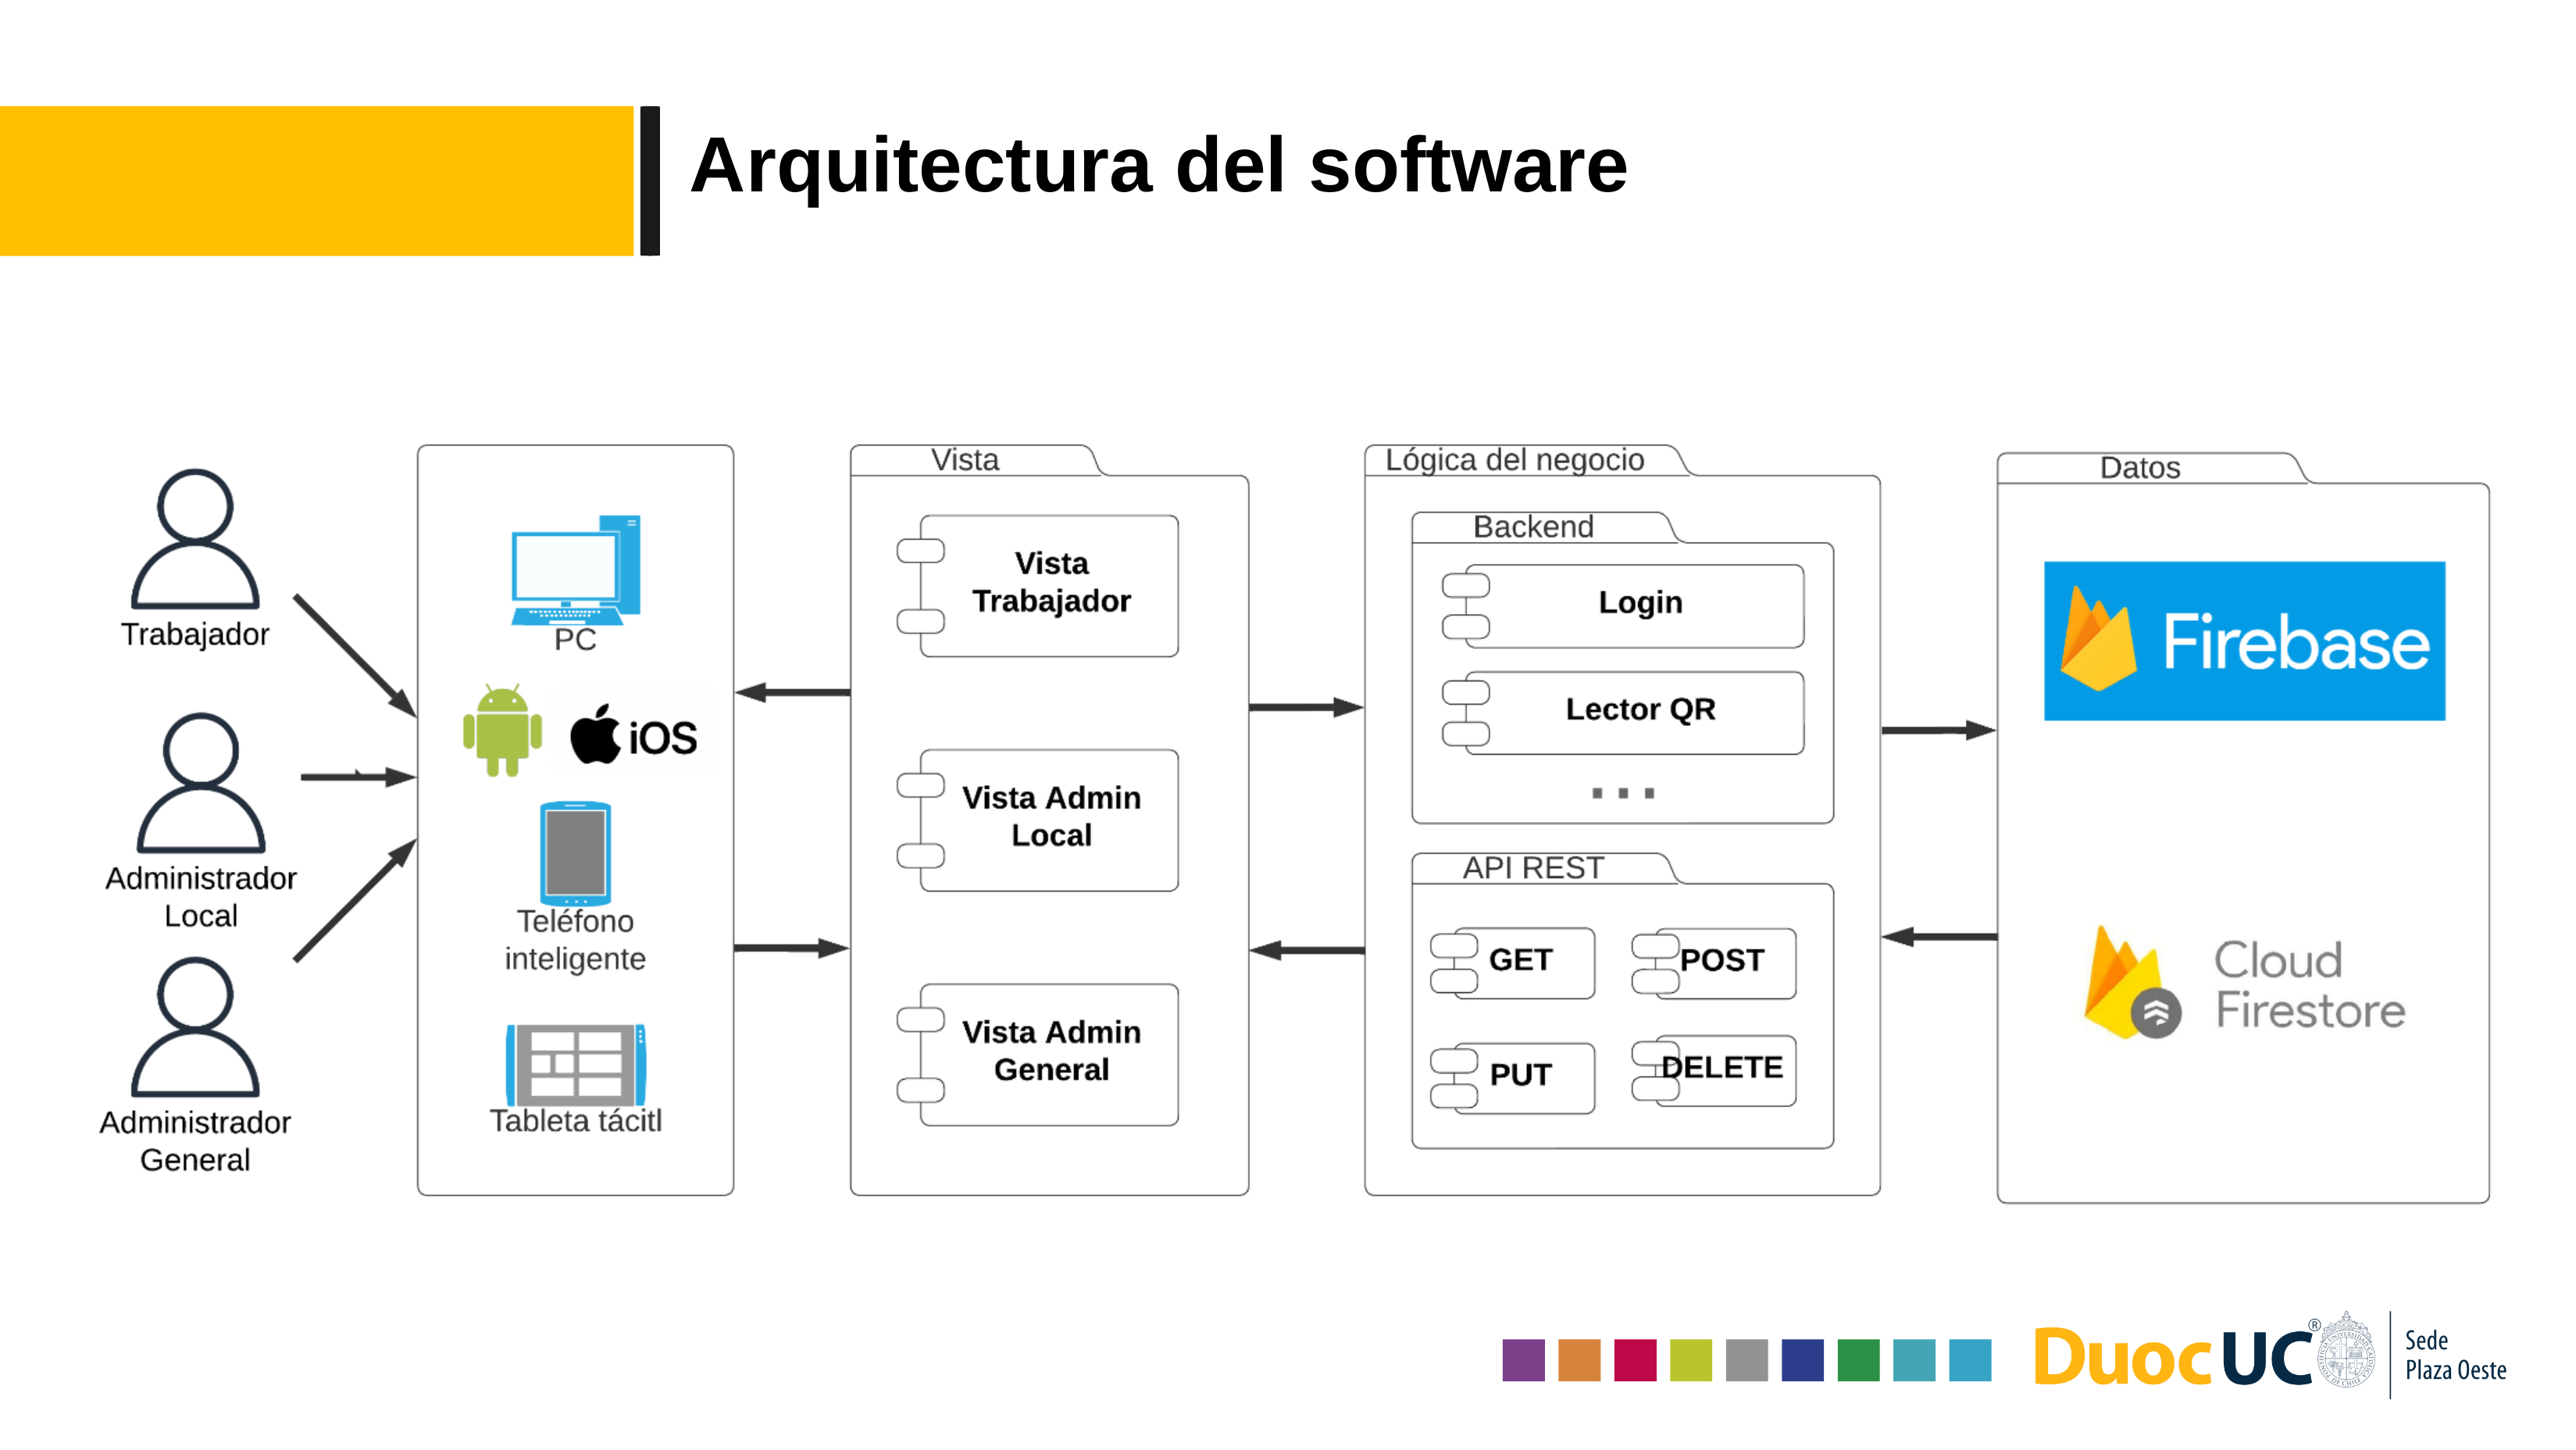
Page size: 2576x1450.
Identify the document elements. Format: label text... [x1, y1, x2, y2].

picture [37, 258, 2539, 1250]
list Arquitectura del software [689, 113, 1776, 255]
picture [2031, 1310, 2512, 1400]
